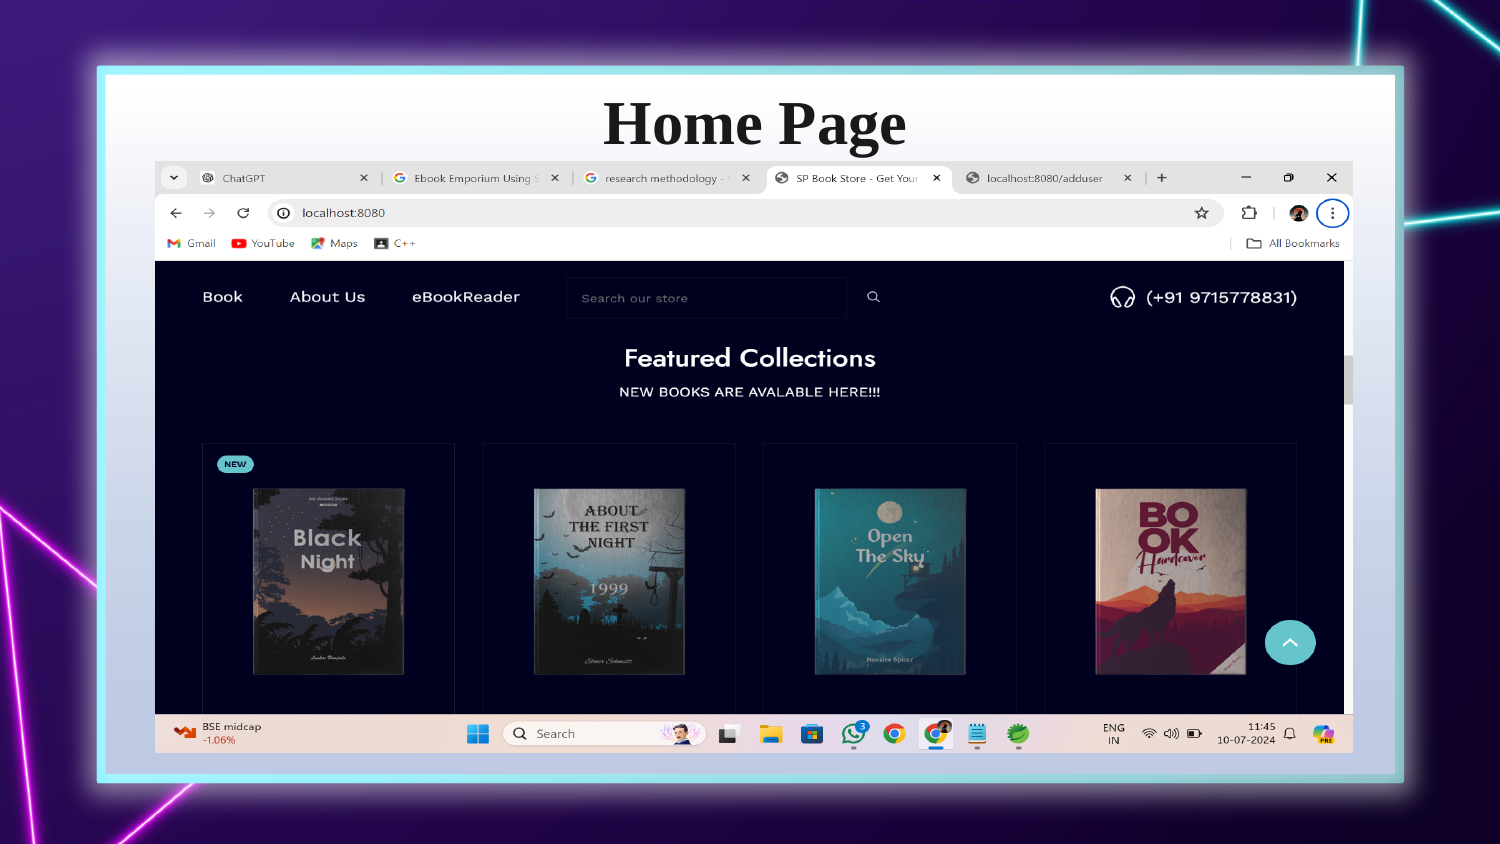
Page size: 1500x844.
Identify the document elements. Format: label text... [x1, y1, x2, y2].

picture [0, 0, 1500, 844]
title Home Page [123, 67, 1388, 162]
